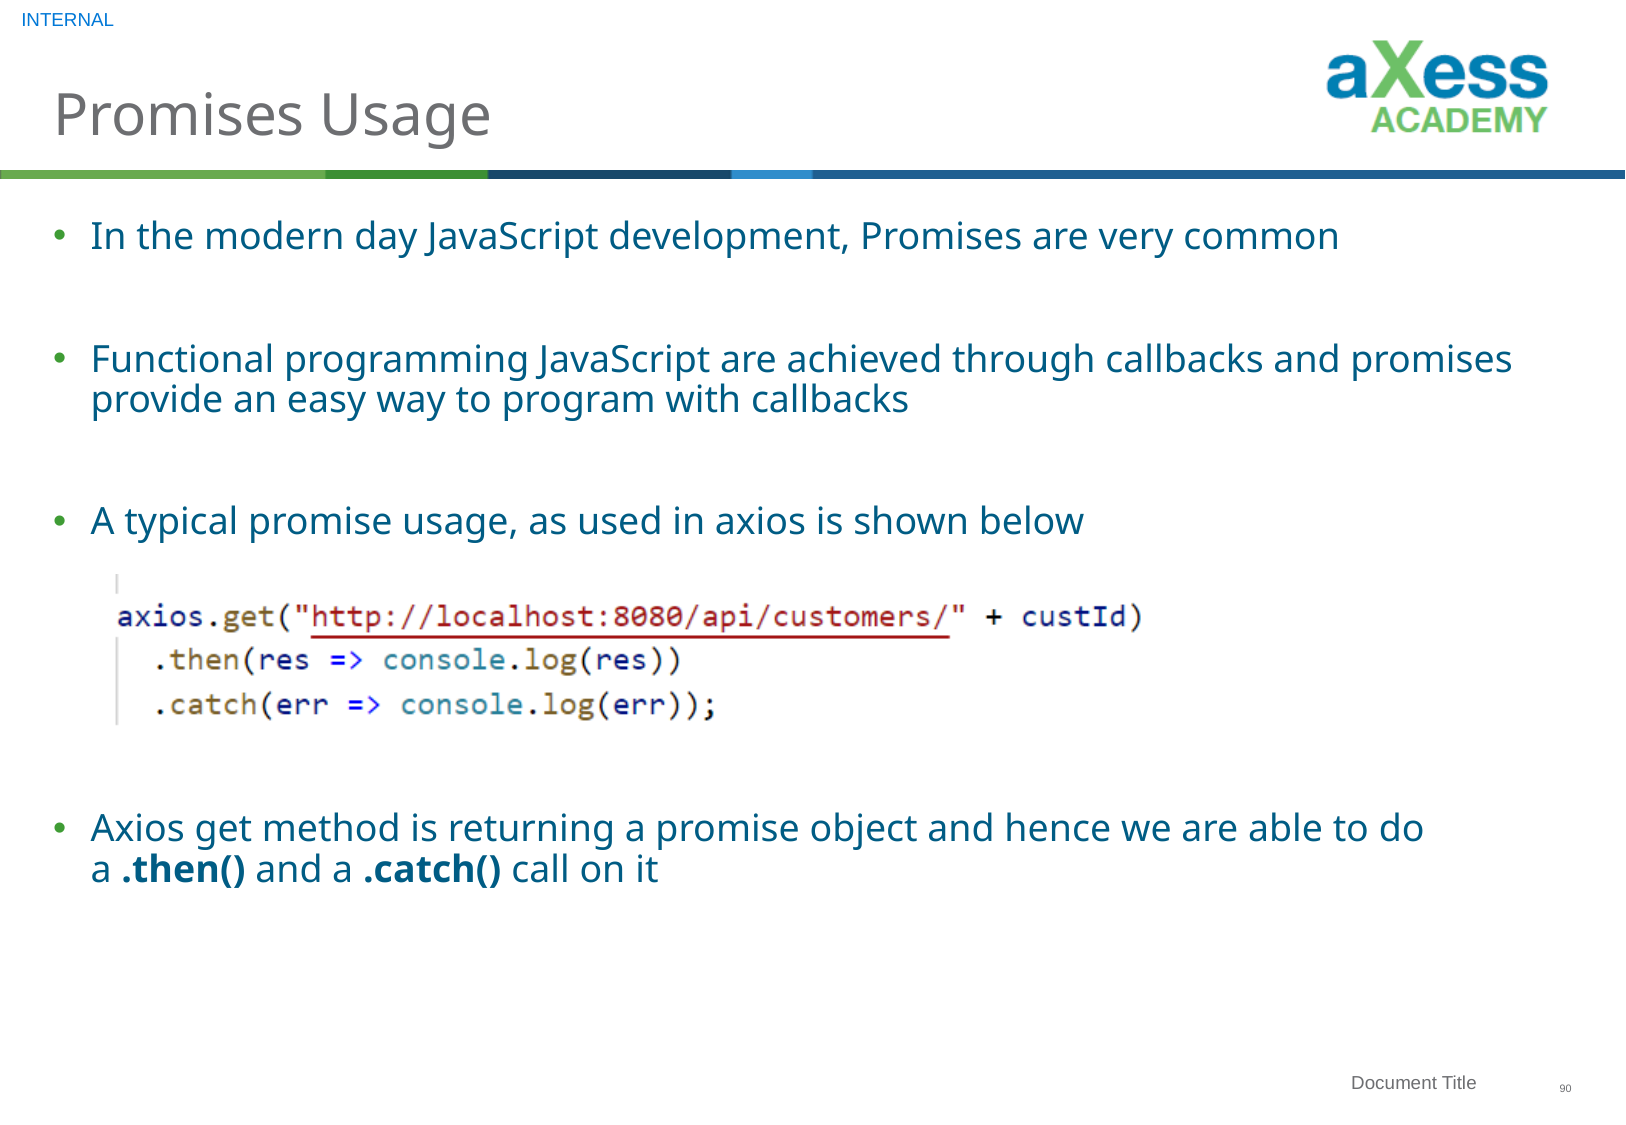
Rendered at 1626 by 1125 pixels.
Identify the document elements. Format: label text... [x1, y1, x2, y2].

picture [0, 170, 1625, 179]
list In the modern day JavaScript development, Promises are very common Functional programming JavaScript are achieved through callbacks and promises provide an easy way to program with callbacks A typical promise usage, as used in axios is shown below Axios get method is returning a promise object and hence we are able to do a .then() and a .catch() call on it [53, 217, 1563, 1075]
title Promises Usage [53, 32, 1573, 148]
picture [1288, 30, 1574, 147]
picture [99, 574, 1256, 750]
